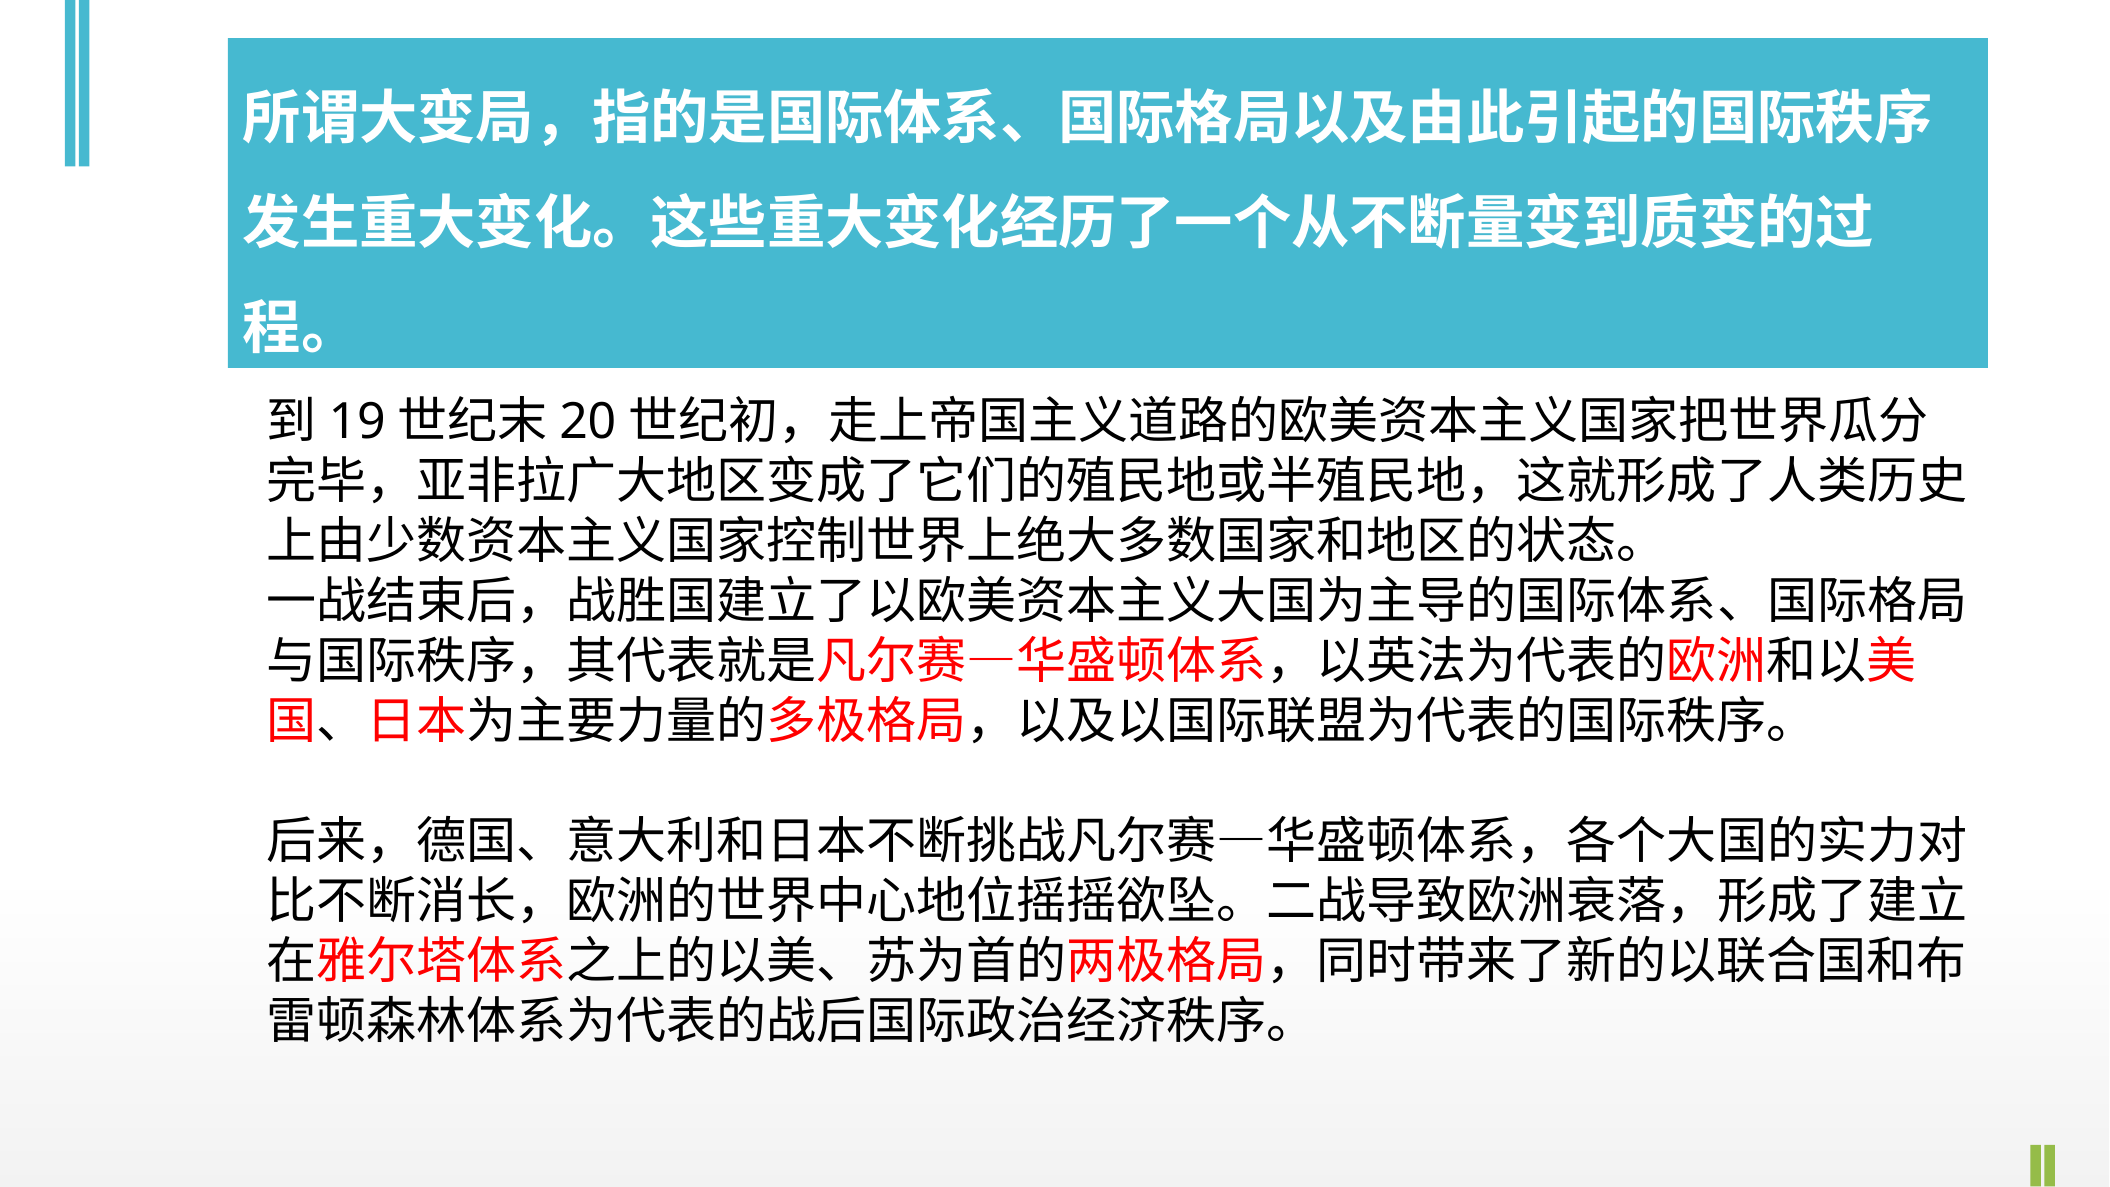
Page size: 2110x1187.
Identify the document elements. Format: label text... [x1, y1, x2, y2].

text_box 到19世纪末20世纪初，走上帝国主义道路的欧美资本主义国家把世界瓜分完毕，亚非拉广大地区变成了它们的殖民地或半殖民地，这就形成了人类历史上由少数资本主义国家控制世界上绝大多数国家和地区的状态。 一战结束后，战胜国建立了以欧美资本主义大国为主导的国际体系、国际格局与国际秩序，其代表就是凡尔赛—华盛顿体系，以英法为代表的欧洲和以美国、日本为主要力量的多极格局，以及以国际联盟为代表的国际秩序。 后来，德国、意大利和日本不断挑战凡尔赛—华盛顿体系，各个大国的实力对比不断消长，欧洲的世界中心地位摇摇欲坠。二战导致欧洲衰落，形成了建立在雅尔塔体系之上的以美、苏为首的两极格局，同时带来了新的以联合国和布雷顿森林体系为代表的战后国际政治经济秩序。 [251, 380, 1988, 1056]
text_box 所谓大变局，指的是国际体系、国际格局以及由此引起的国际秩序发生重大变化。这些重大变化经历了一个从不断量变到质变的过程。 [227, 38, 1988, 368]
